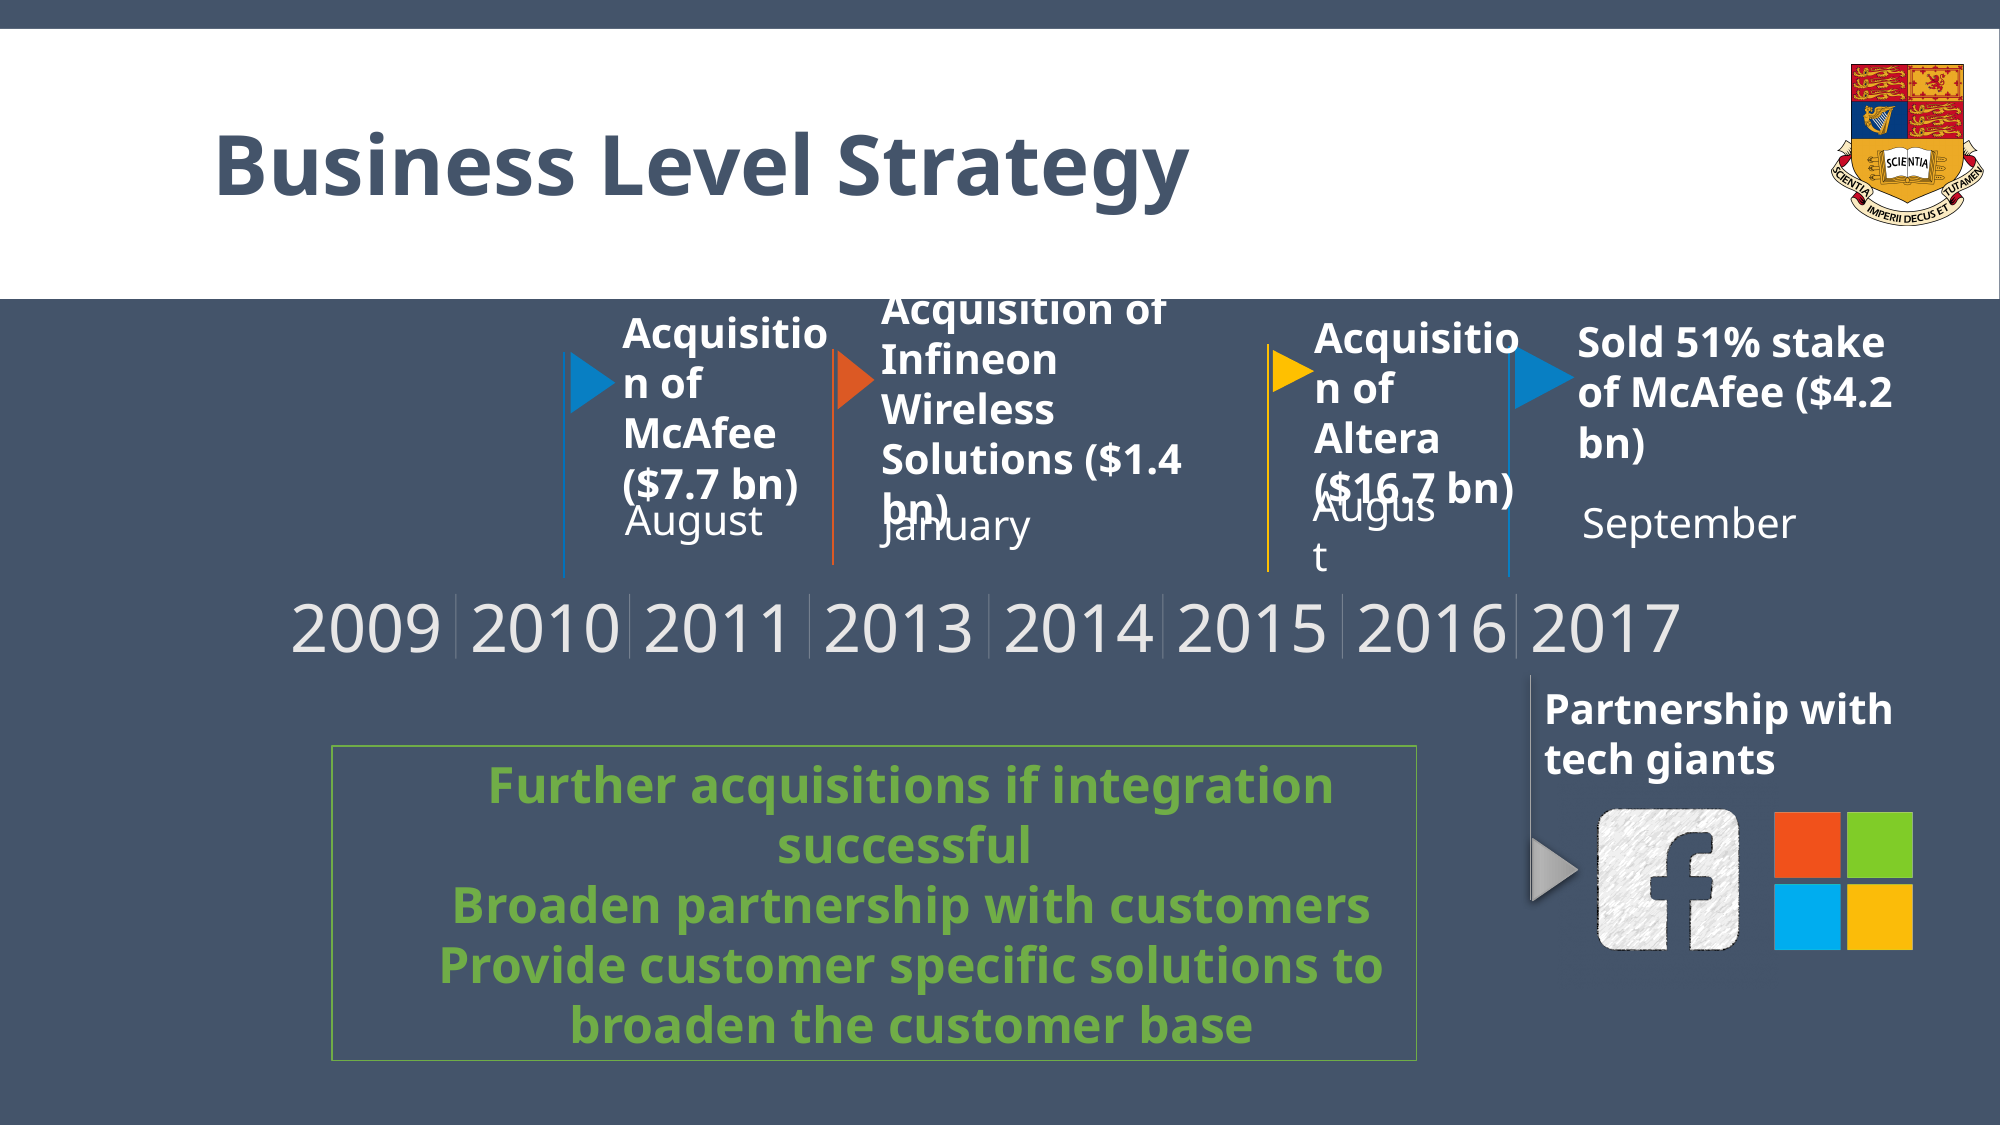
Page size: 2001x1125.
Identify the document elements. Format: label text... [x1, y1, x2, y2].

picture [1831, 63, 1984, 226]
text_box 2013 [823, 602, 878, 650]
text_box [1267, 332, 1529, 573]
text_box 2010 [470, 602, 517, 650]
text_box 2017 [1530, 602, 1583, 650]
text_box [832, 330, 1232, 566]
text_box [238, 576, 1754, 676]
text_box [563, 331, 846, 578]
text_box 2014 [1003, 602, 1055, 650]
text_box [1540, 842, 1550, 897]
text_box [1534, 340, 1897, 578]
text_box 2009 [290, 602, 351, 650]
picture [1557, 768, 1920, 990]
text_box Further acquisitions if integration successful Broaden partnership with customers Provide customer specific solutions to broaden the customer base [332, 745, 1417, 1061]
title Business Level Strategy [197, 46, 1803, 295]
text_box 2016 [1356, 602, 1411, 650]
text_box Partnership with tech giants [1543, 683, 1895, 784]
text_box 2011 [643, 602, 680, 650]
text_box 2015 [1176, 602, 1224, 650]
